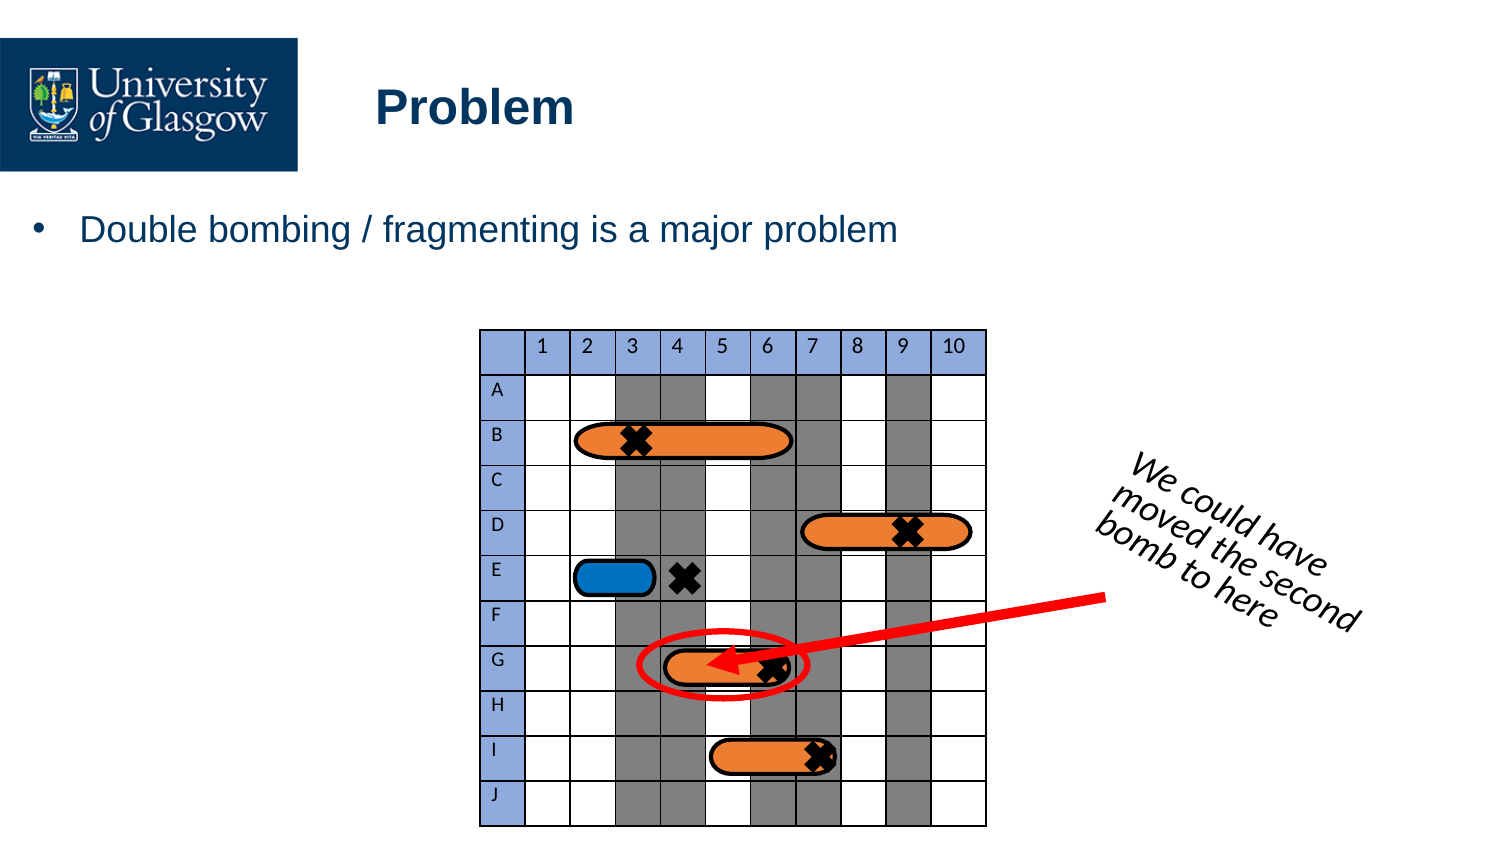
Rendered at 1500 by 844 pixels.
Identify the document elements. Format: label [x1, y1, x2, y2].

text_box [573, 559, 656, 597]
table_cell [616, 376, 660, 420]
table_cell [661, 466, 705, 510]
picture [0, 0, 1500, 178]
table_cell [526, 556, 569, 600]
table_cell [571, 556, 615, 600]
table_cell [481, 782, 524, 825]
table_cell [887, 466, 930, 510]
table_cell [526, 511, 569, 555]
table_cell [616, 511, 660, 555]
table_cell [842, 692, 885, 735]
table_cell [481, 511, 524, 555]
table_cell [571, 421, 615, 465]
table_cell [661, 737, 705, 780]
table_header [571, 331, 615, 374]
table_cell [571, 737, 615, 780]
table_cell [661, 782, 705, 825]
table_cell [571, 376, 615, 420]
table_cell [481, 602, 524, 645]
table_cell [751, 511, 795, 555]
text_box [1066, 437, 1397, 704]
table_cell [751, 376, 795, 420]
table_cell [706, 737, 750, 780]
table_cell [797, 692, 840, 735]
table_cell [616, 466, 660, 510]
table_cell [616, 737, 660, 780]
table_header [932, 331, 985, 374]
table_cell [706, 376, 750, 420]
table_cell [526, 782, 569, 825]
table_cell [661, 556, 705, 600]
table_cell [842, 665, 885, 690]
table_header [661, 331, 705, 374]
table_cell [887, 421, 930, 465]
table_cell [887, 551, 930, 555]
table_cell [526, 647, 569, 690]
table_cell [661, 602, 705, 640]
table_cell [932, 511, 985, 555]
table_cell [571, 511, 615, 555]
table_cell [797, 421, 840, 465]
table_cell [842, 782, 885, 825]
table_cell [797, 782, 840, 825]
table_cell [481, 376, 524, 420]
text_box [709, 738, 837, 775]
table_cell [932, 556, 985, 596]
table_cell [706, 556, 750, 600]
table_cell [751, 775, 795, 780]
table_cell [661, 692, 705, 735]
table_cell [751, 421, 795, 465]
table_header [797, 331, 840, 374]
table_cell [616, 460, 660, 465]
table_cell [751, 692, 795, 735]
table_cell [797, 511, 840, 555]
table_cell [616, 692, 660, 735]
table_cell [887, 556, 930, 596]
table_cell [526, 737, 569, 780]
table_cell [526, 692, 569, 735]
table_cell [797, 556, 840, 600]
table_cell [842, 376, 885, 420]
table_cell [706, 782, 750, 825]
table_cell [751, 602, 795, 644]
text_box [17, 197, 1424, 258]
table_cell [706, 511, 750, 555]
table_cell [571, 782, 615, 825]
table_cell [481, 737, 524, 780]
table_header [706, 331, 750, 374]
table_cell [842, 466, 885, 510]
table_cell [571, 647, 615, 690]
table_cell [481, 692, 524, 735]
table_cell [571, 692, 615, 735]
table_header [616, 331, 660, 374]
table_header [887, 331, 930, 374]
table_cell [661, 460, 705, 465]
table_cell [797, 376, 840, 420]
table_header [481, 331, 524, 374]
table_cell [571, 466, 615, 510]
text_box [638, 596, 1106, 700]
table_cell [932, 665, 985, 690]
table_cell [481, 647, 524, 690]
table_cell [932, 692, 985, 735]
table_cell [616, 602, 660, 645]
table_cell [842, 737, 885, 780]
table_cell [706, 460, 750, 465]
table_cell [526, 421, 569, 465]
table_cell [616, 782, 660, 825]
table_cell [932, 376, 985, 420]
table_cell [887, 692, 930, 735]
table_cell [797, 665, 840, 690]
table_cell [616, 647, 660, 690]
table_cell [571, 602, 615, 645]
table_cell [751, 556, 795, 600]
table_cell [887, 665, 930, 690]
table_cell [706, 602, 750, 631]
table_cell [932, 737, 985, 780]
table_cell [706, 466, 750, 510]
table_cell [526, 602, 569, 645]
table_cell [481, 556, 524, 600]
text_box [668, 562, 702, 595]
table_cell [887, 737, 930, 780]
table_cell [481, 421, 524, 465]
table_header [526, 331, 569, 374]
table_cell [797, 466, 840, 510]
table_header [842, 331, 885, 374]
table_header [751, 331, 795, 374]
table_cell [751, 782, 795, 825]
table_cell [785, 685, 795, 690]
table_cell [842, 421, 885, 465]
table_cell [616, 556, 660, 600]
table_cell [661, 376, 705, 420]
table_cell [751, 466, 795, 510]
table_cell [526, 466, 569, 510]
table_cell [887, 376, 930, 420]
table_cell [797, 602, 807, 644]
table_cell [932, 421, 985, 465]
text_box [574, 422, 793, 460]
table_cell [932, 782, 985, 825]
table_cell [887, 782, 930, 825]
table_cell [842, 551, 885, 555]
table_cell [526, 376, 569, 420]
table_cell [481, 466, 524, 510]
table_cell [706, 698, 750, 735]
table_cell [842, 556, 885, 596]
table_cell [797, 737, 840, 780]
text_box [801, 513, 972, 551]
table_cell [661, 511, 705, 555]
table_cell [932, 466, 985, 510]
